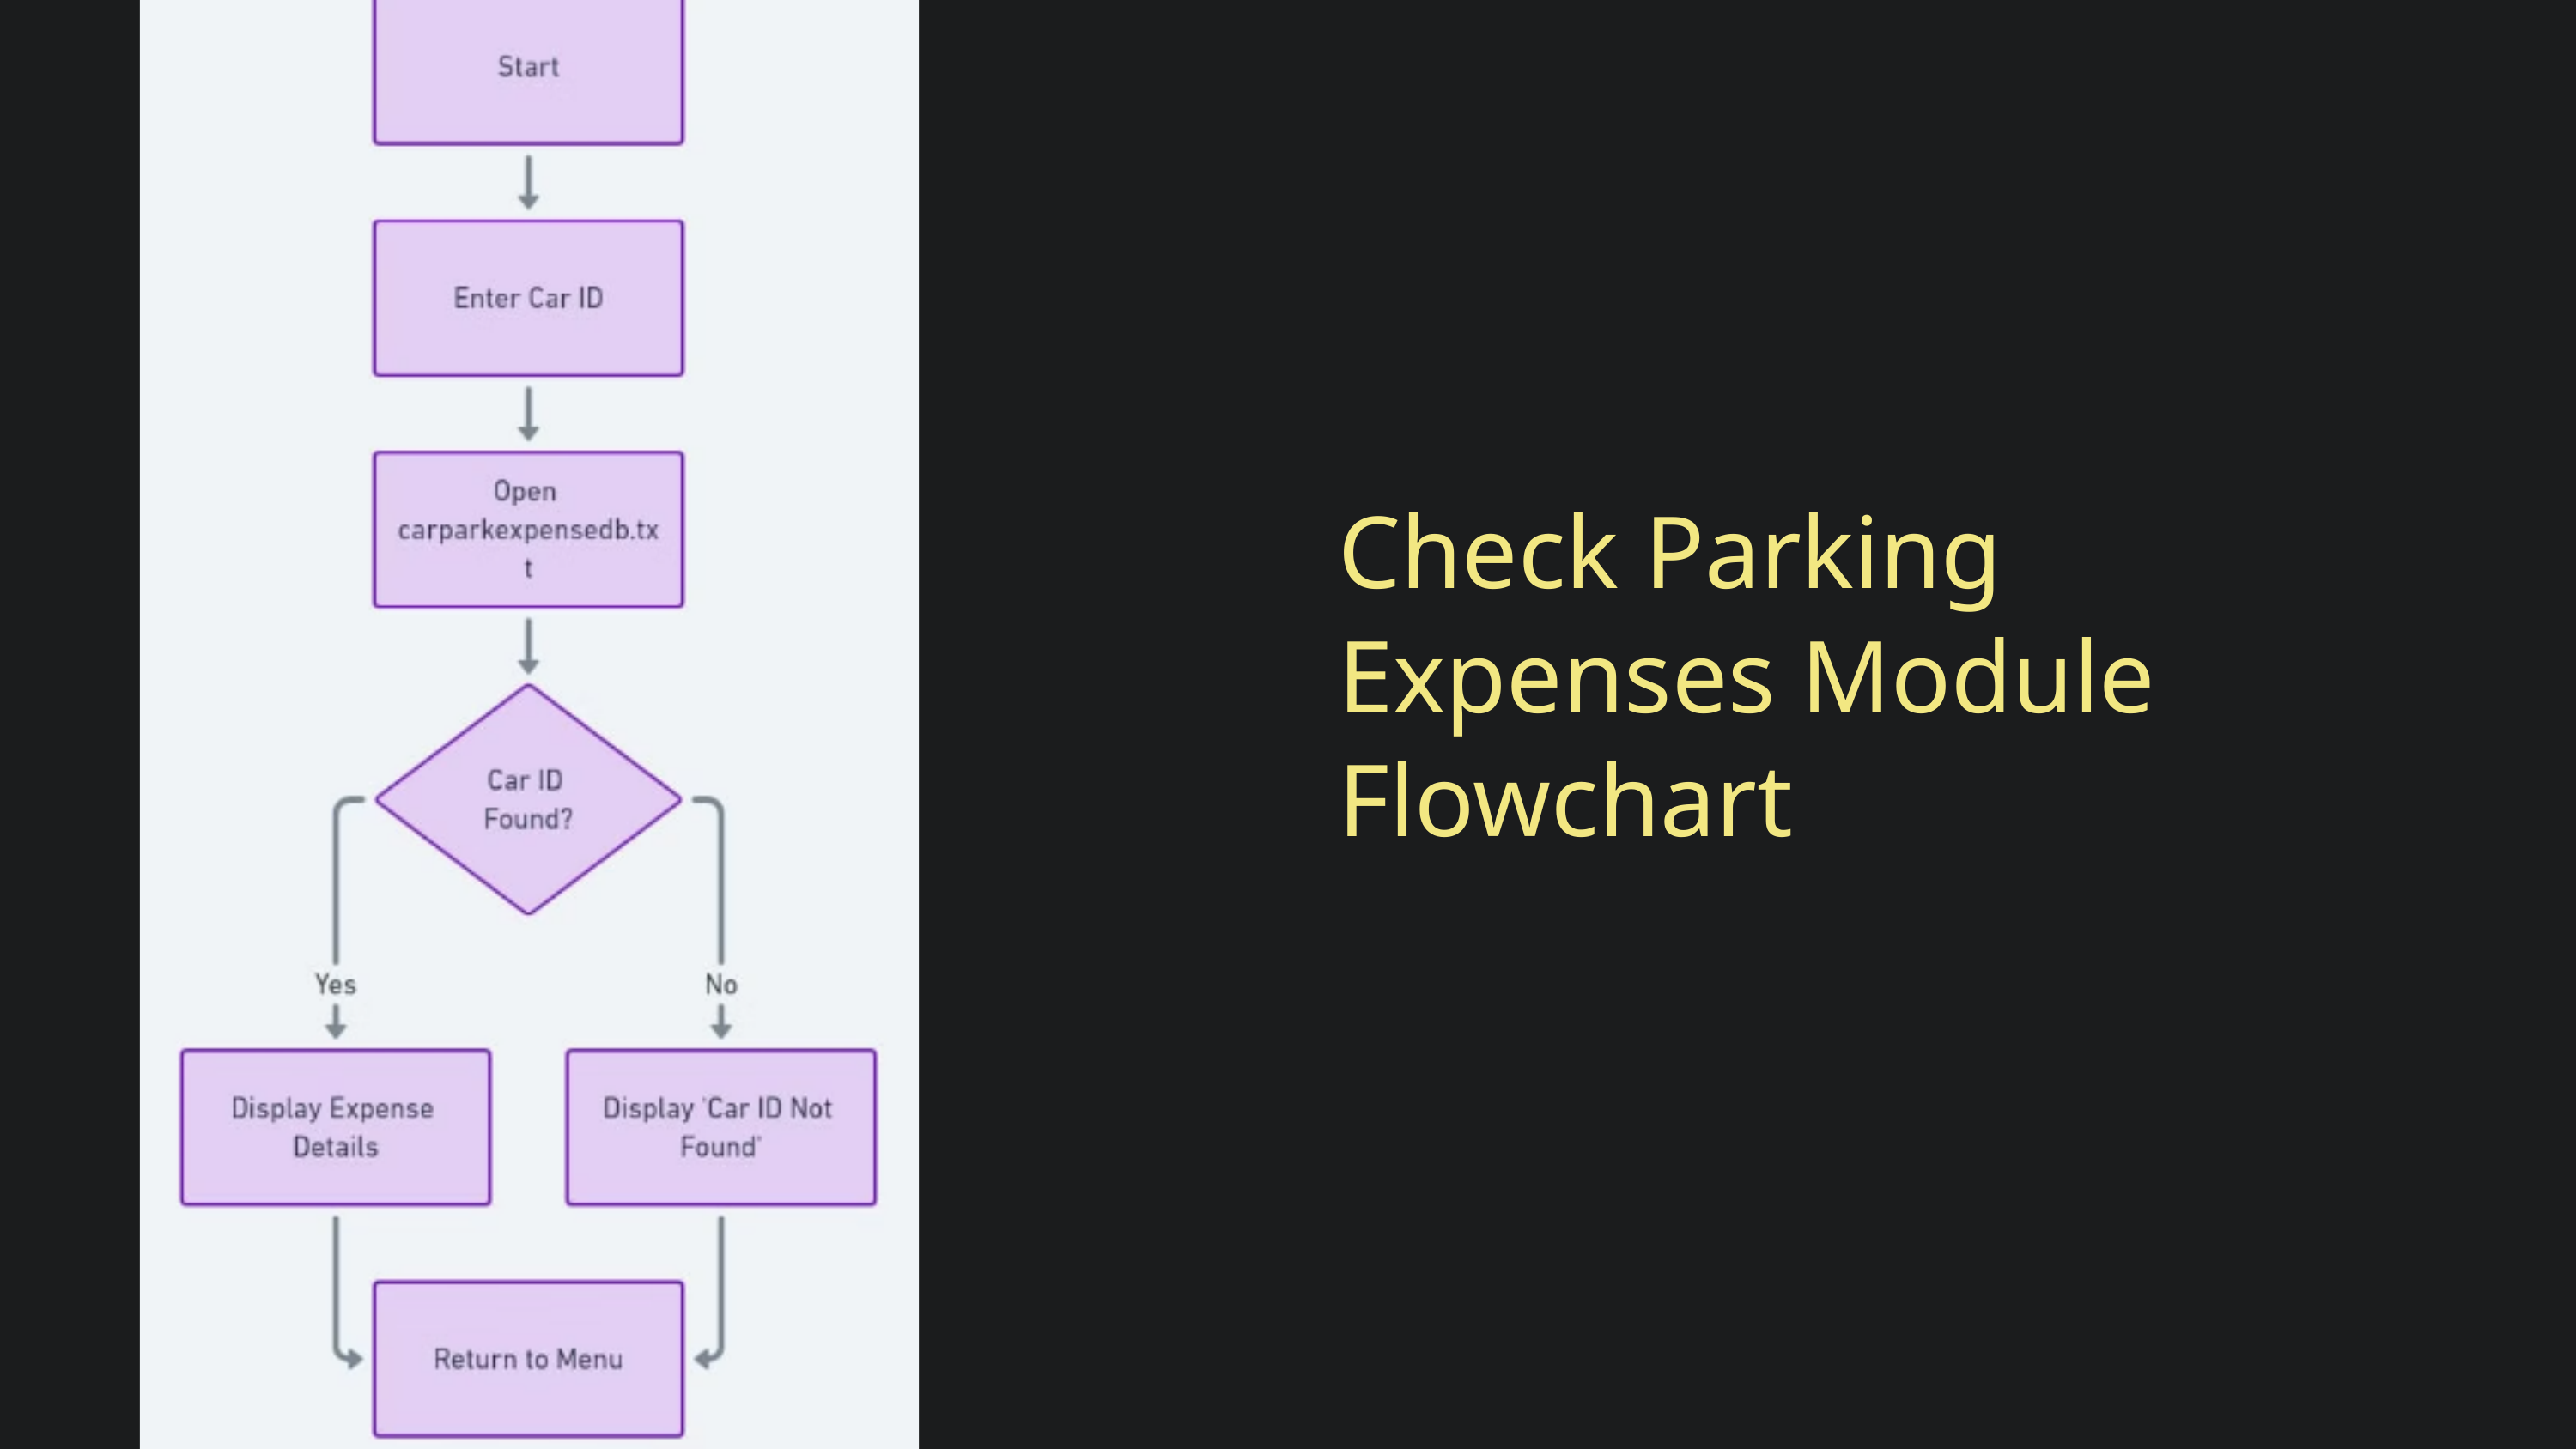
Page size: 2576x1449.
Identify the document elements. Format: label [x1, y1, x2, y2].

text_box [0, 0, 2576, 1449]
